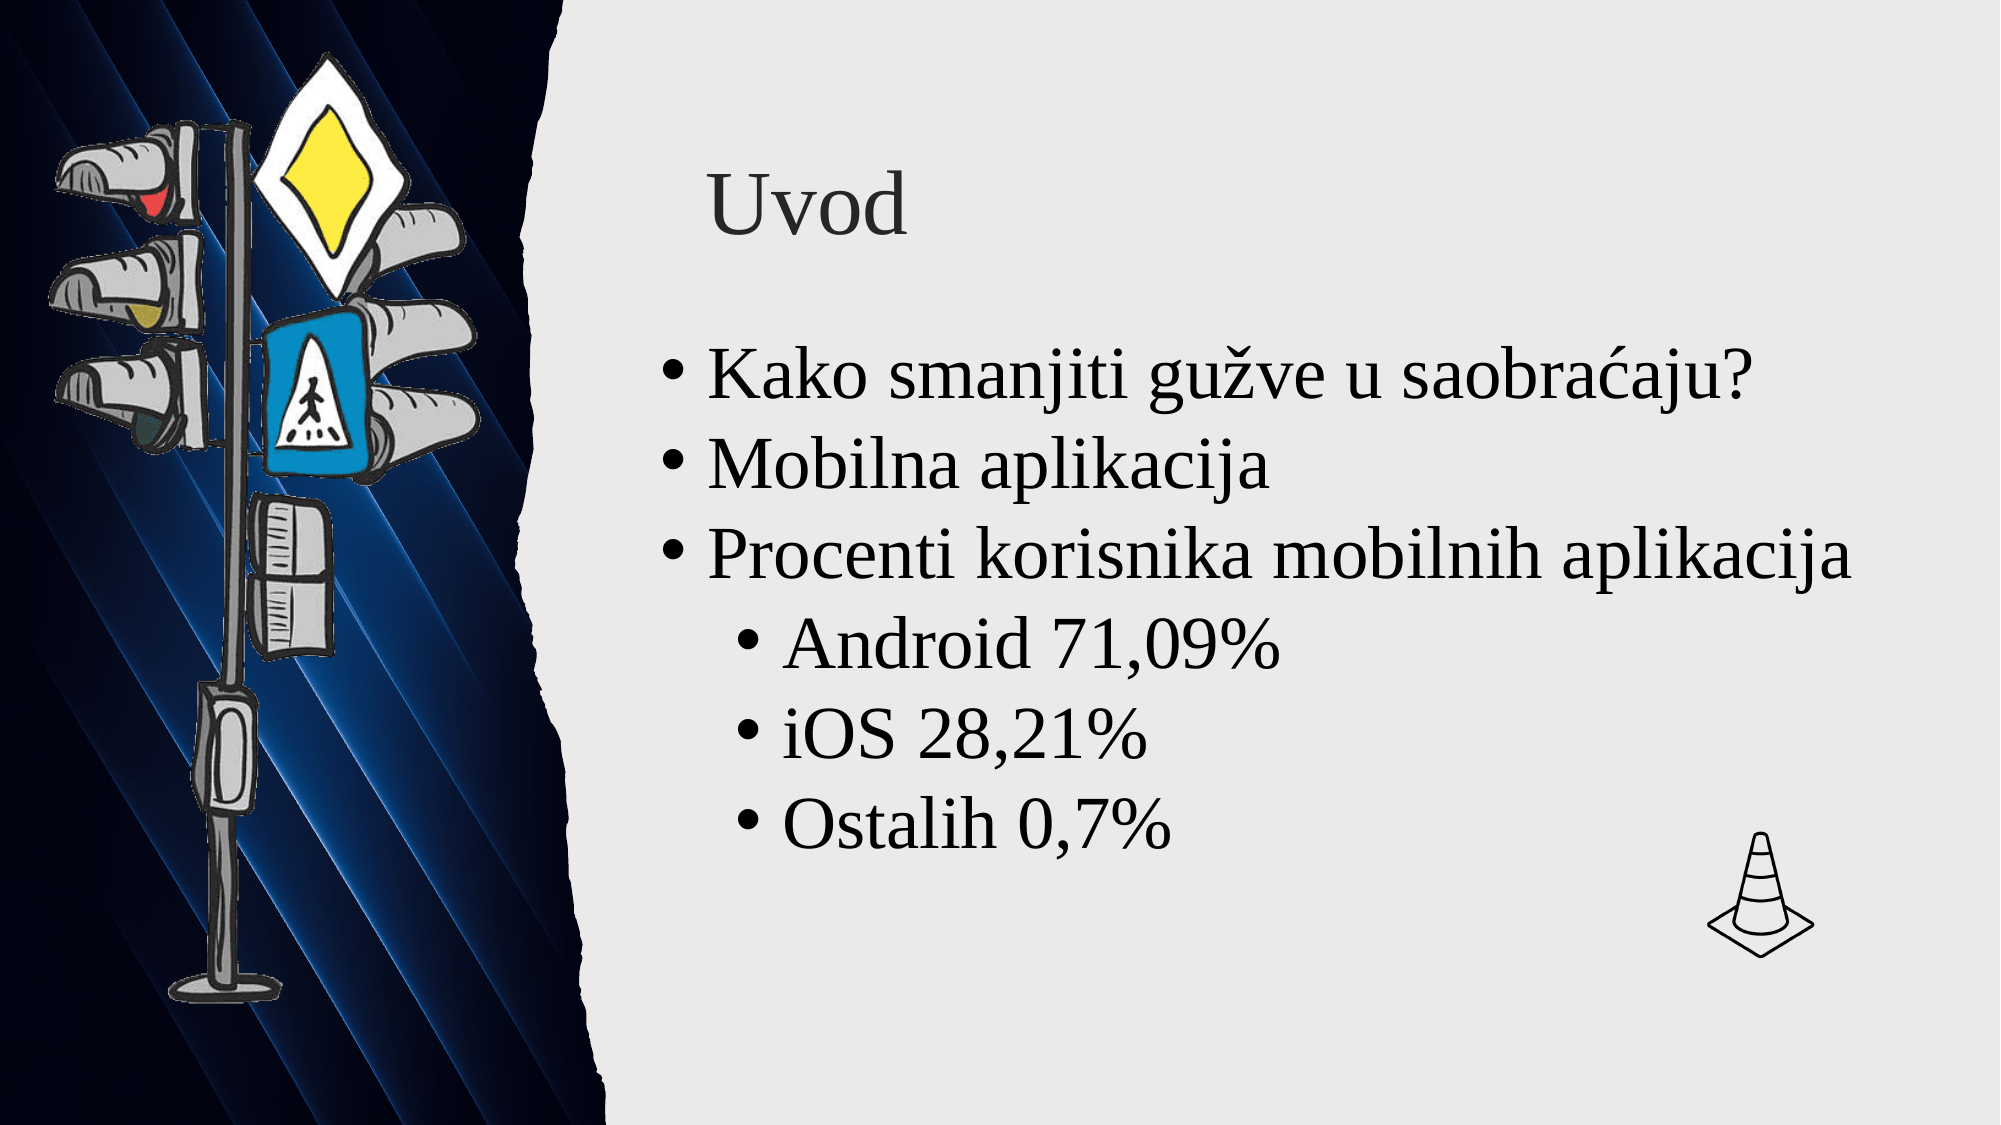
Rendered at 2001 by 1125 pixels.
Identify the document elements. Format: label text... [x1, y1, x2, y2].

title Uvod [690, 94, 1390, 316]
picture [1685, 819, 1836, 970]
text_box Kako smanjiti gužve u saobraćaju? Mobilna aplikacija Procenti korisnika mobilnih aplikacija Android 71,09% iOS 28,21% Ostalih 0,7% [645, 316, 1869, 871]
text_box [607, 0, 2000, 1125]
picture [0, 0, 607, 1125]
